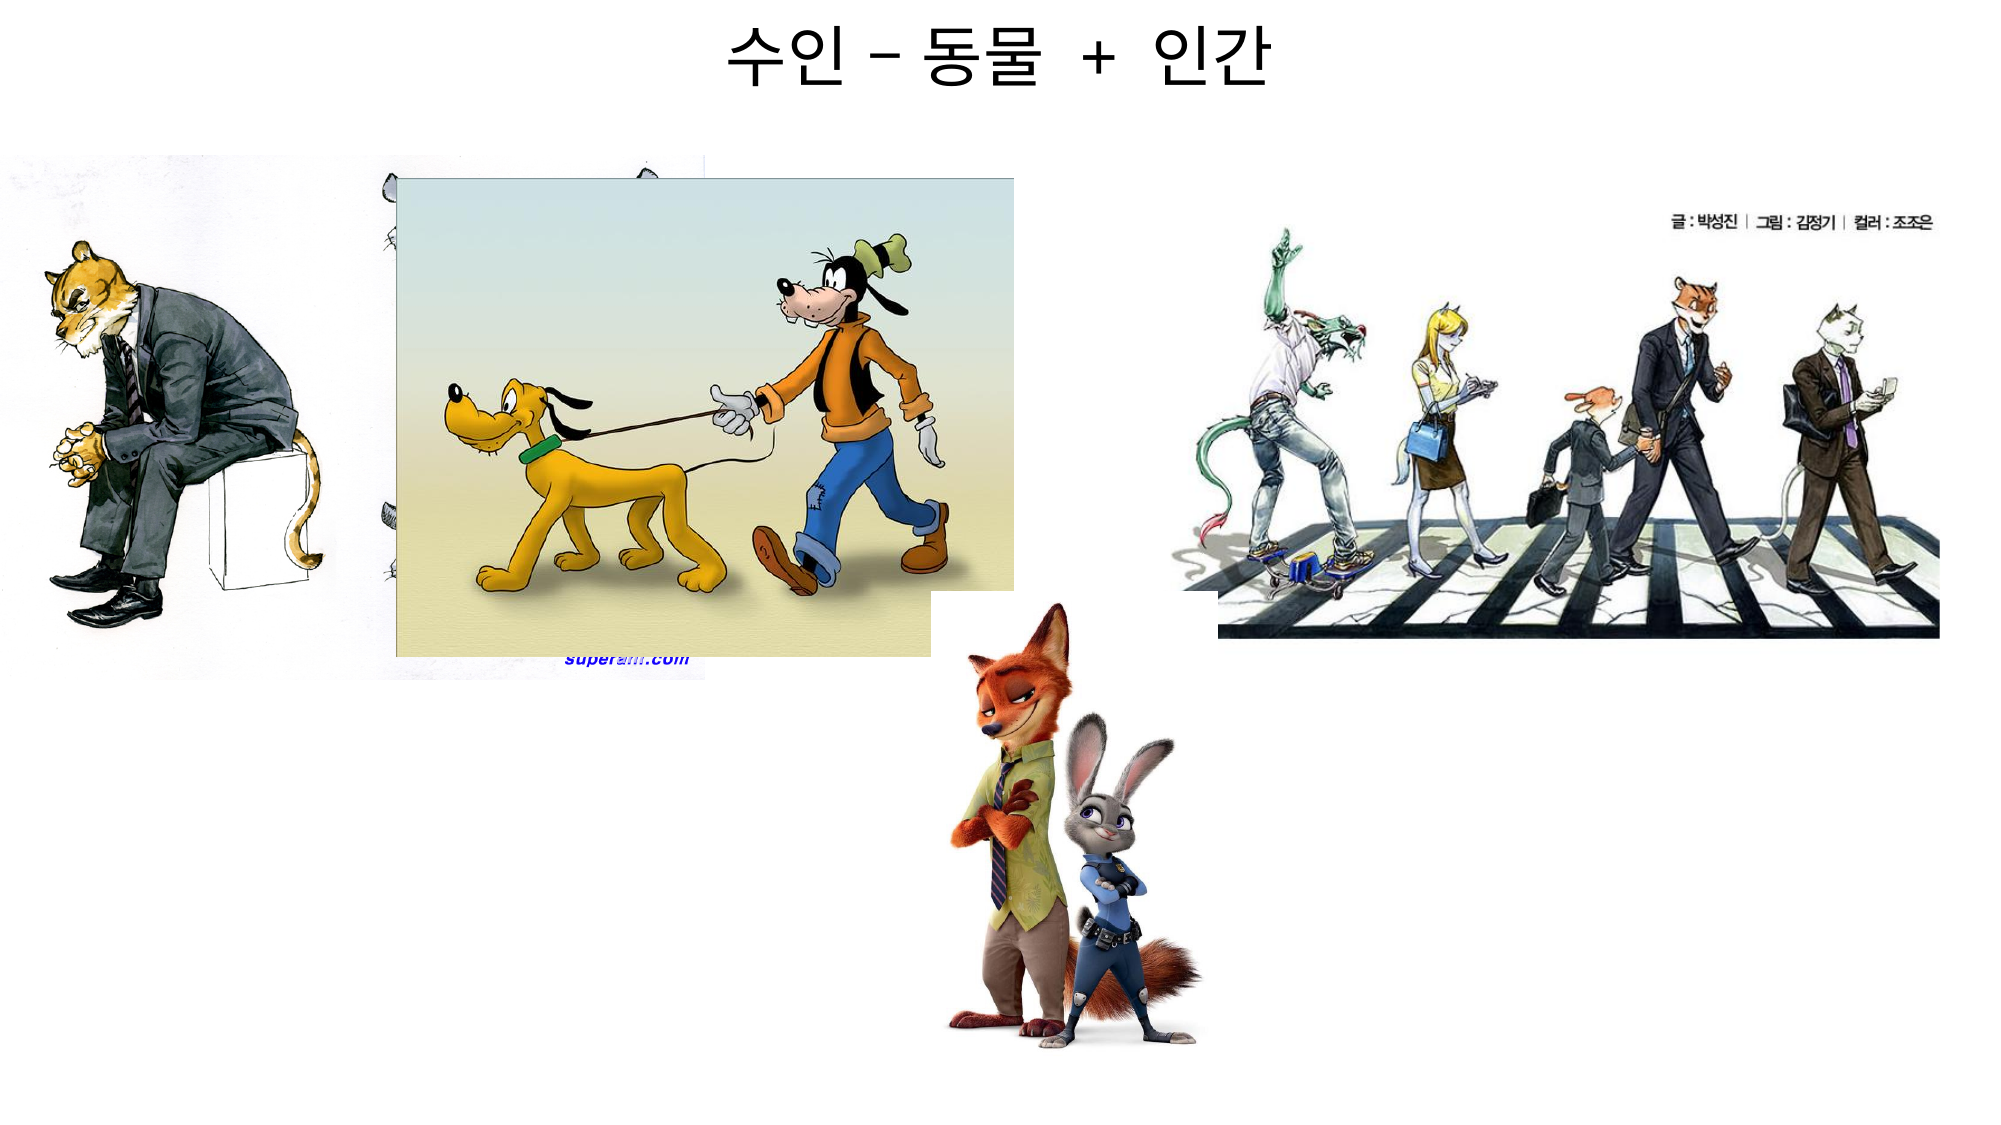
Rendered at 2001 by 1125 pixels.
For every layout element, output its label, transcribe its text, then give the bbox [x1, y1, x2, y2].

title 수인 – 동물 + 인간 [0, 0, 2000, 121]
picture [0, 155, 1961, 1062]
